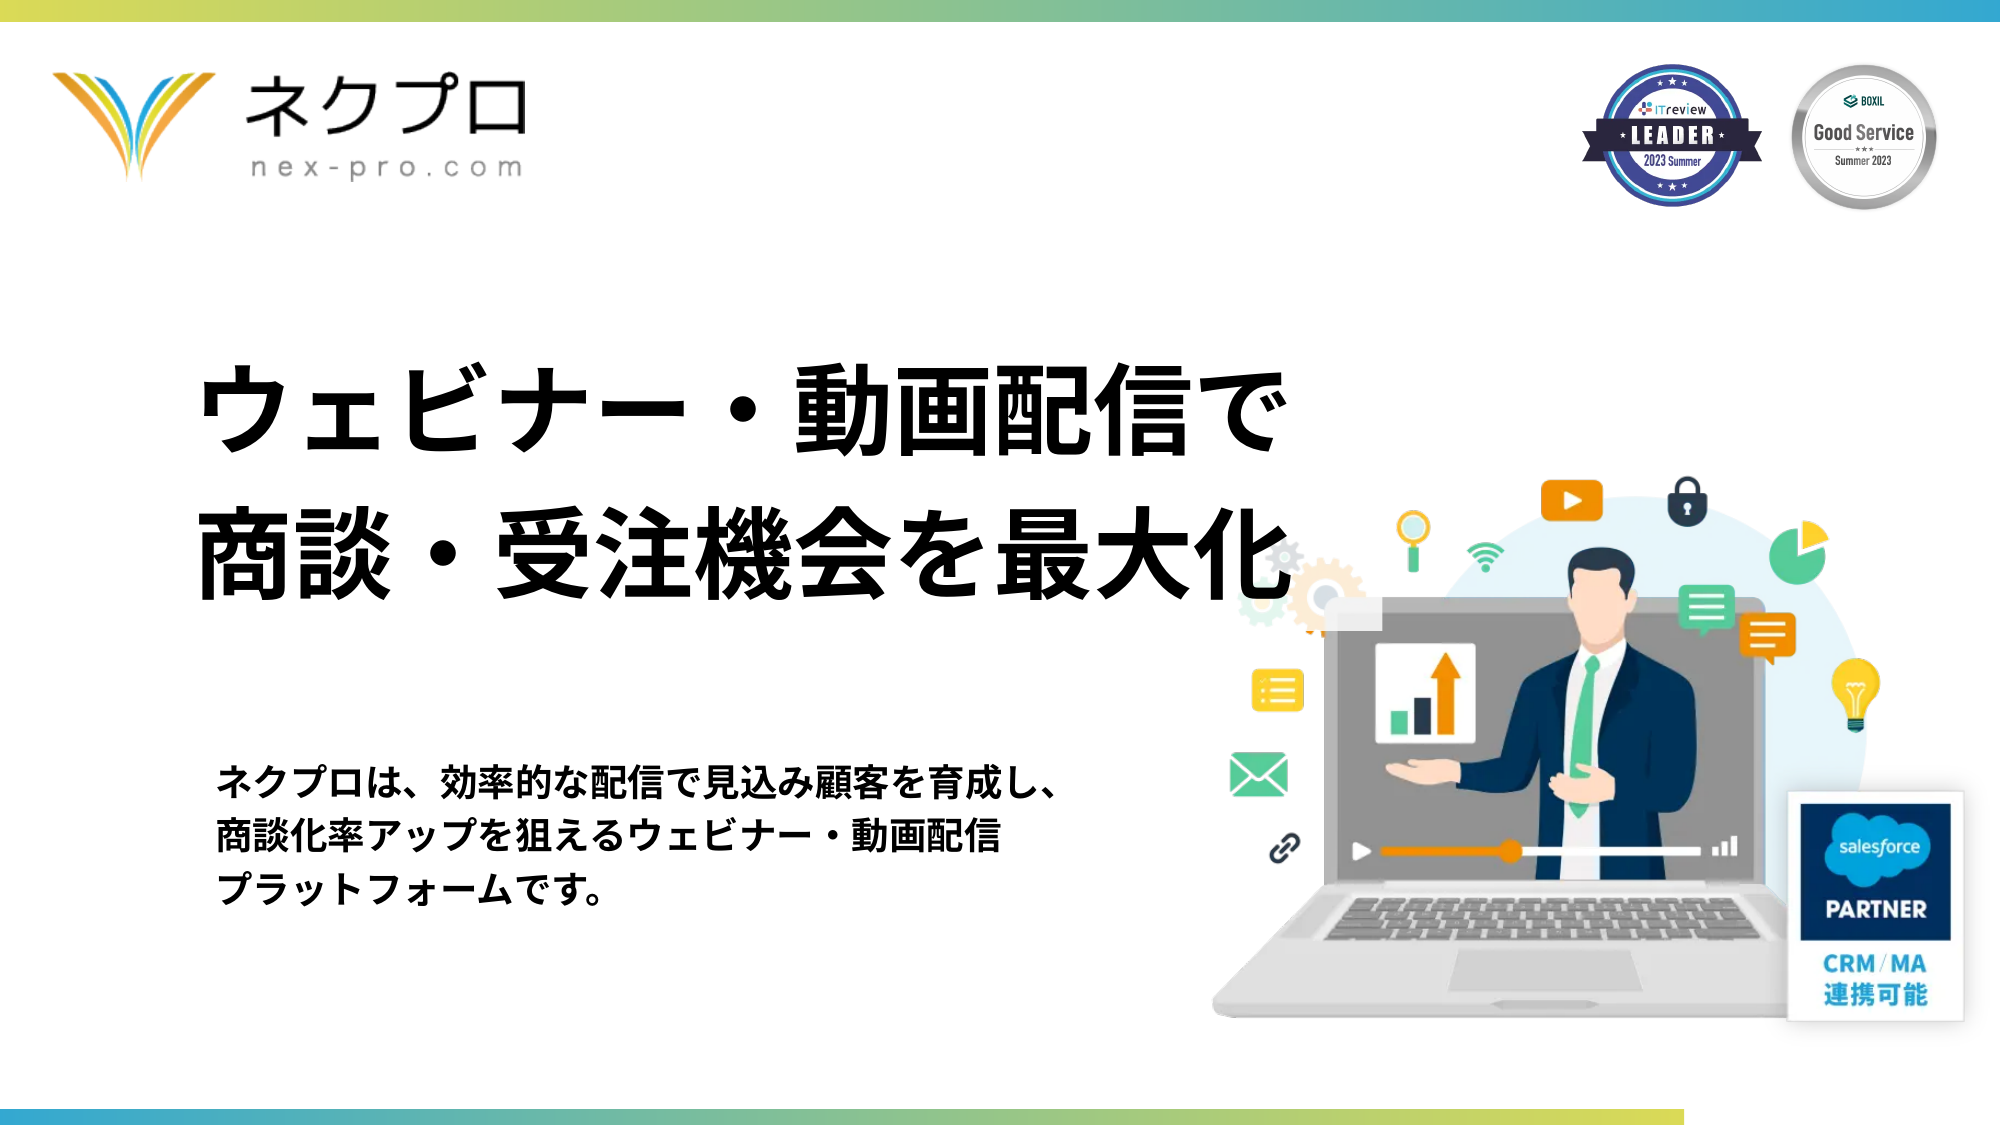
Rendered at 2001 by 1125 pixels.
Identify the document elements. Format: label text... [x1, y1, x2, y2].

picture [1786, 59, 1942, 215]
text_box [0, 0, 2000, 22]
picture [1179, 446, 2000, 1068]
text_box ウェビナー・動画配信で 商談・受注機会を最大化 [144, 323, 1344, 612]
picture [1582, 63, 1762, 207]
text_box [0, 1109, 1685, 1125]
text_box ネクプロは、効率的な配信で見込み顧客を育成し、 商談化率アップを狙えるウェビナー・動画配信 プラットフォームです。 [215, 749, 1096, 912]
picture [51, 70, 525, 183]
text_box [113, 304, 1383, 631]
